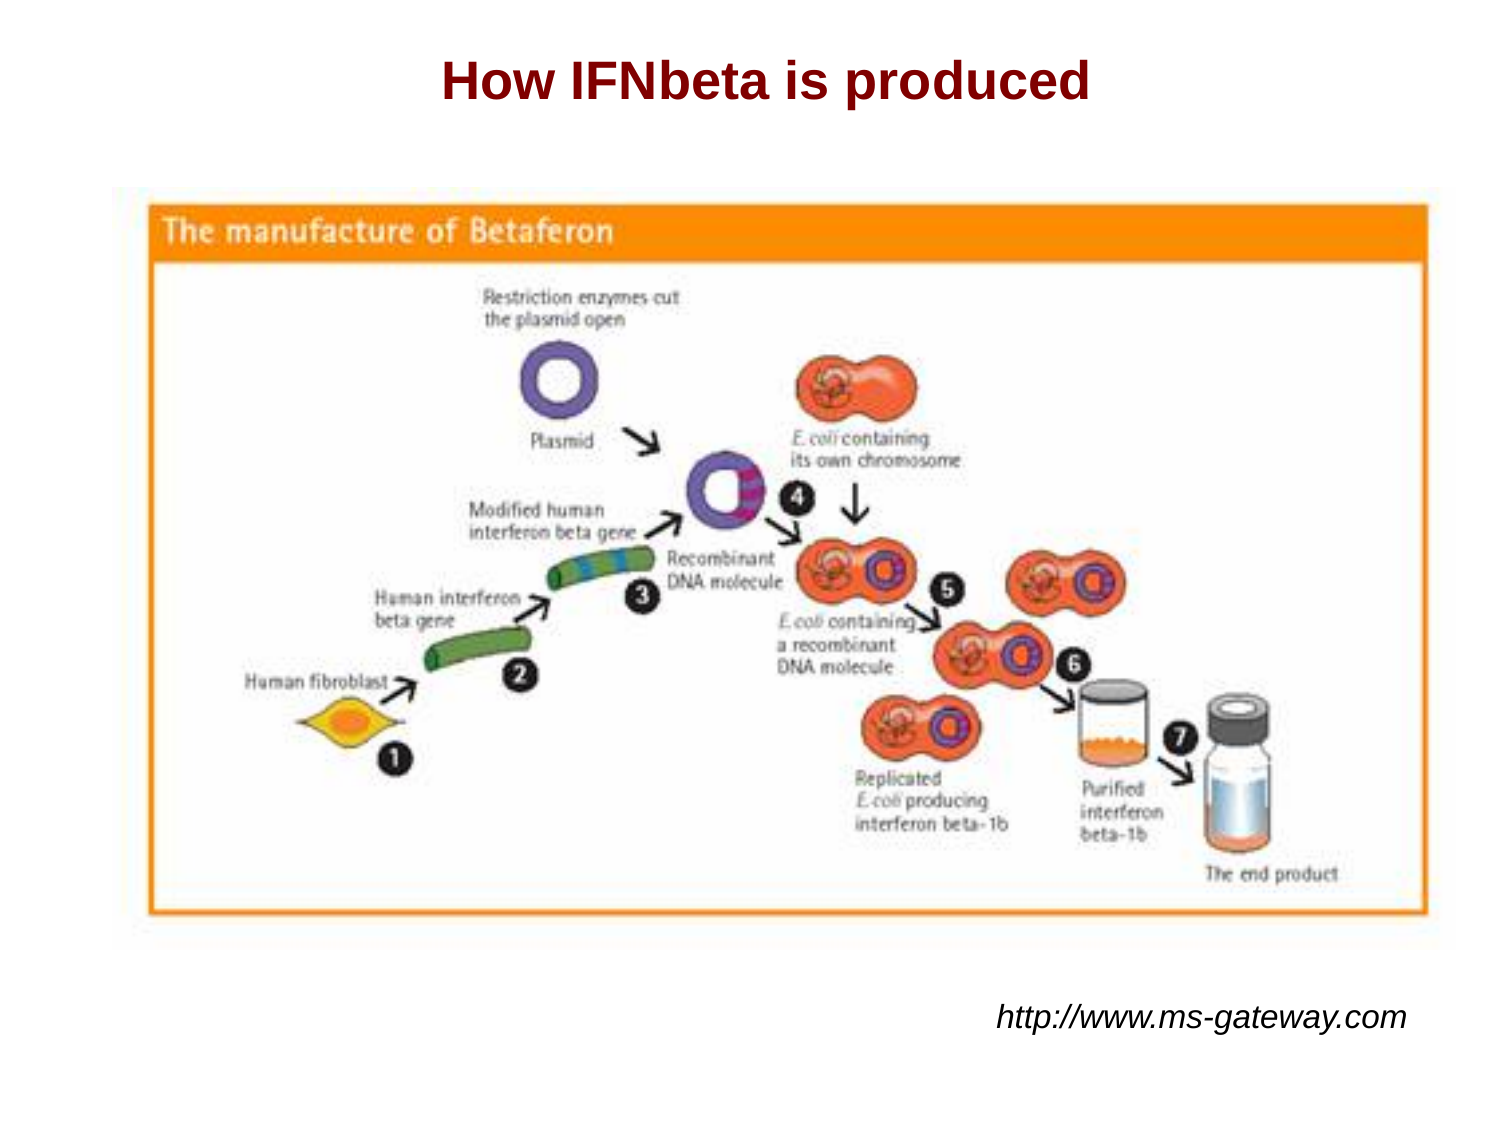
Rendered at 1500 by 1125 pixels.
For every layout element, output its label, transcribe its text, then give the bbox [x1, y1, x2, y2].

text_box http://www.ms-gateway.com [981, 987, 1424, 1043]
text_box How IFNbeta is produced [426, 38, 1109, 119]
picture [112, 187, 1456, 950]
